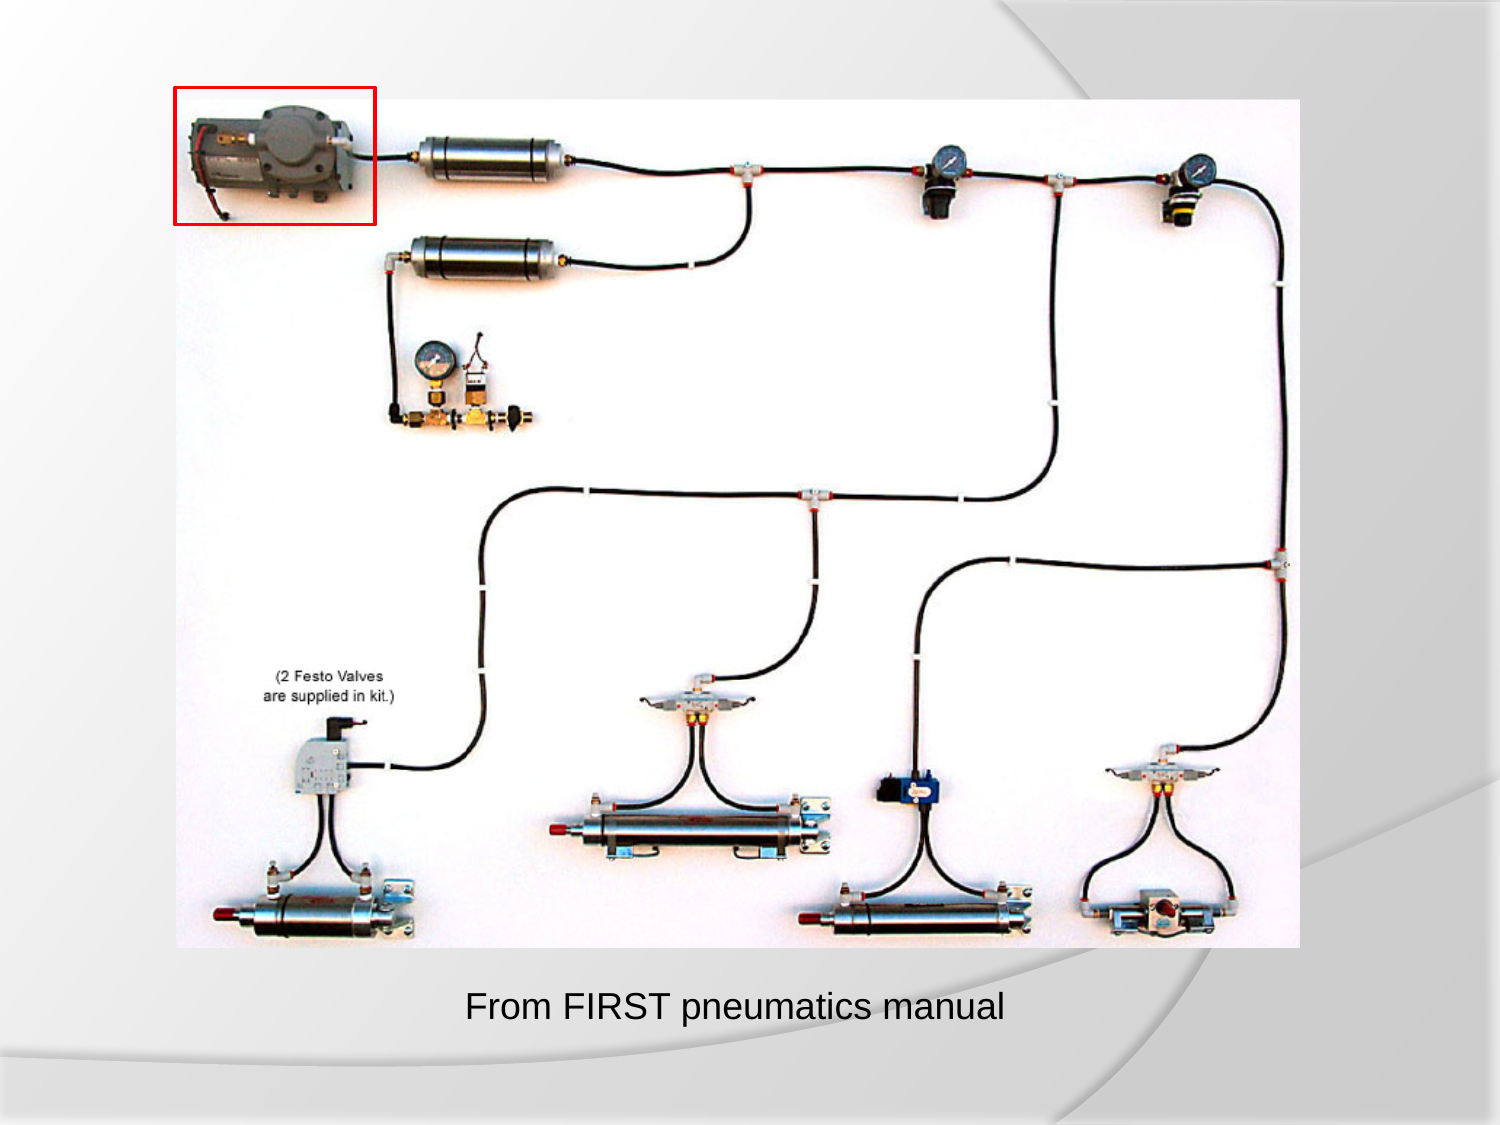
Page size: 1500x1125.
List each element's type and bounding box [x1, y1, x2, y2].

picture [177, 226, 305, 948]
text_box [173, 86, 303, 226]
picture [1171, 100, 1299, 948]
picture [313, 0, 1162, 1087]
